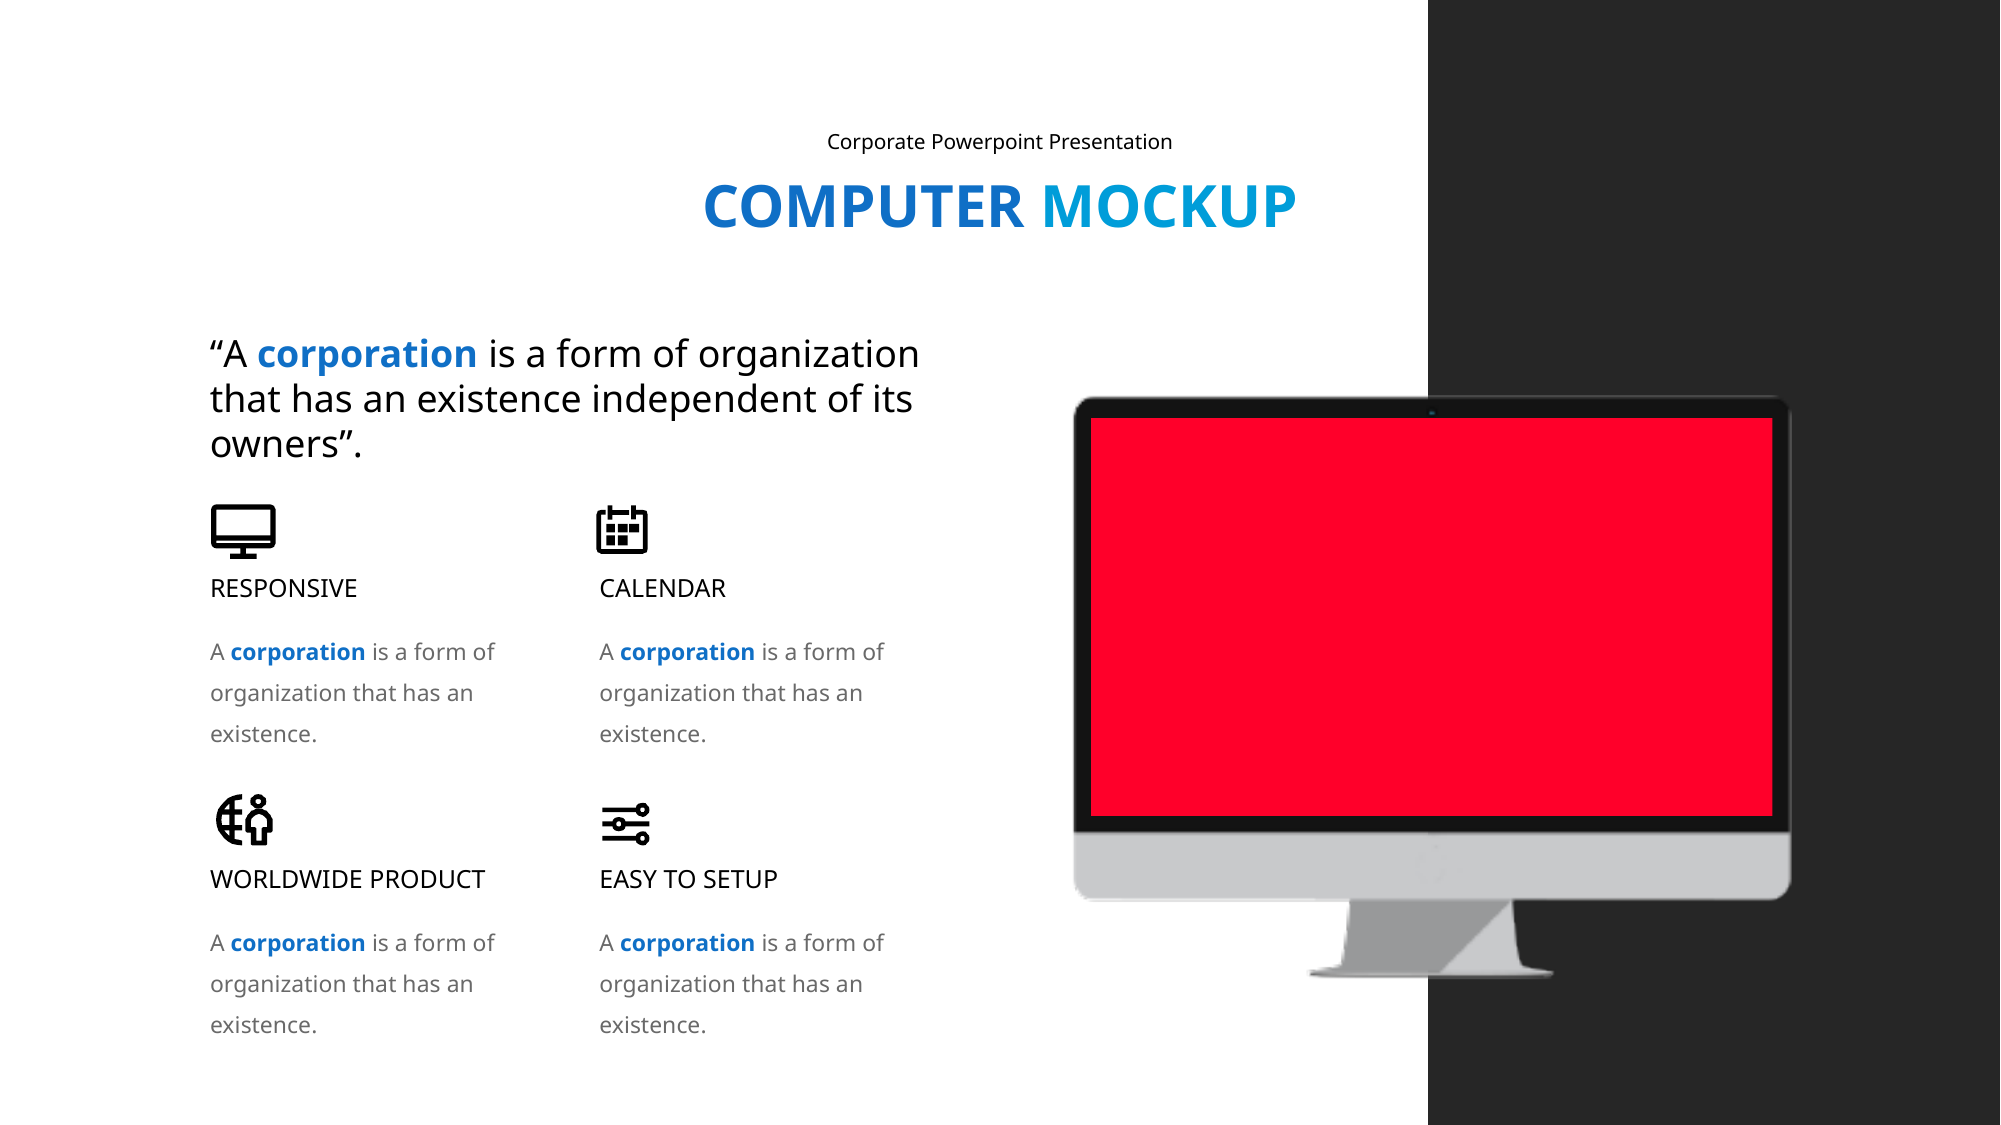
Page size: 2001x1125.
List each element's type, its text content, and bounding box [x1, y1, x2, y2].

text_box CALENDAR [584, 565, 995, 611]
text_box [596, 505, 648, 554]
picture [824, 317, 2001, 1043]
text_box RESPONSIVE [195, 565, 584, 611]
text_box WORLDWIDE PRODUCT [195, 856, 584, 902]
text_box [602, 802, 650, 846]
text_box [211, 504, 276, 559]
text_box “A corporation is a form of organization that has an existence independent of its owners”. [195, 322, 995, 473]
text_box A corporation is a form of organization that has an existence. [584, 616, 971, 755]
text_box COMPUTER MOCKUP [666, 161, 1334, 247]
text_box A corporation is a form of organization that has an existence. [195, 616, 582, 755]
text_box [216, 794, 273, 846]
text_box A corporation is a form of organization that has an existence. [195, 907, 582, 1046]
text_box EASY TO SETUP [584, 856, 995, 902]
text_box A corporation is a form of organization that has an existence. [584, 907, 971, 1046]
text_box Corporate Powerpoint Presentation [635, 121, 1365, 161]
